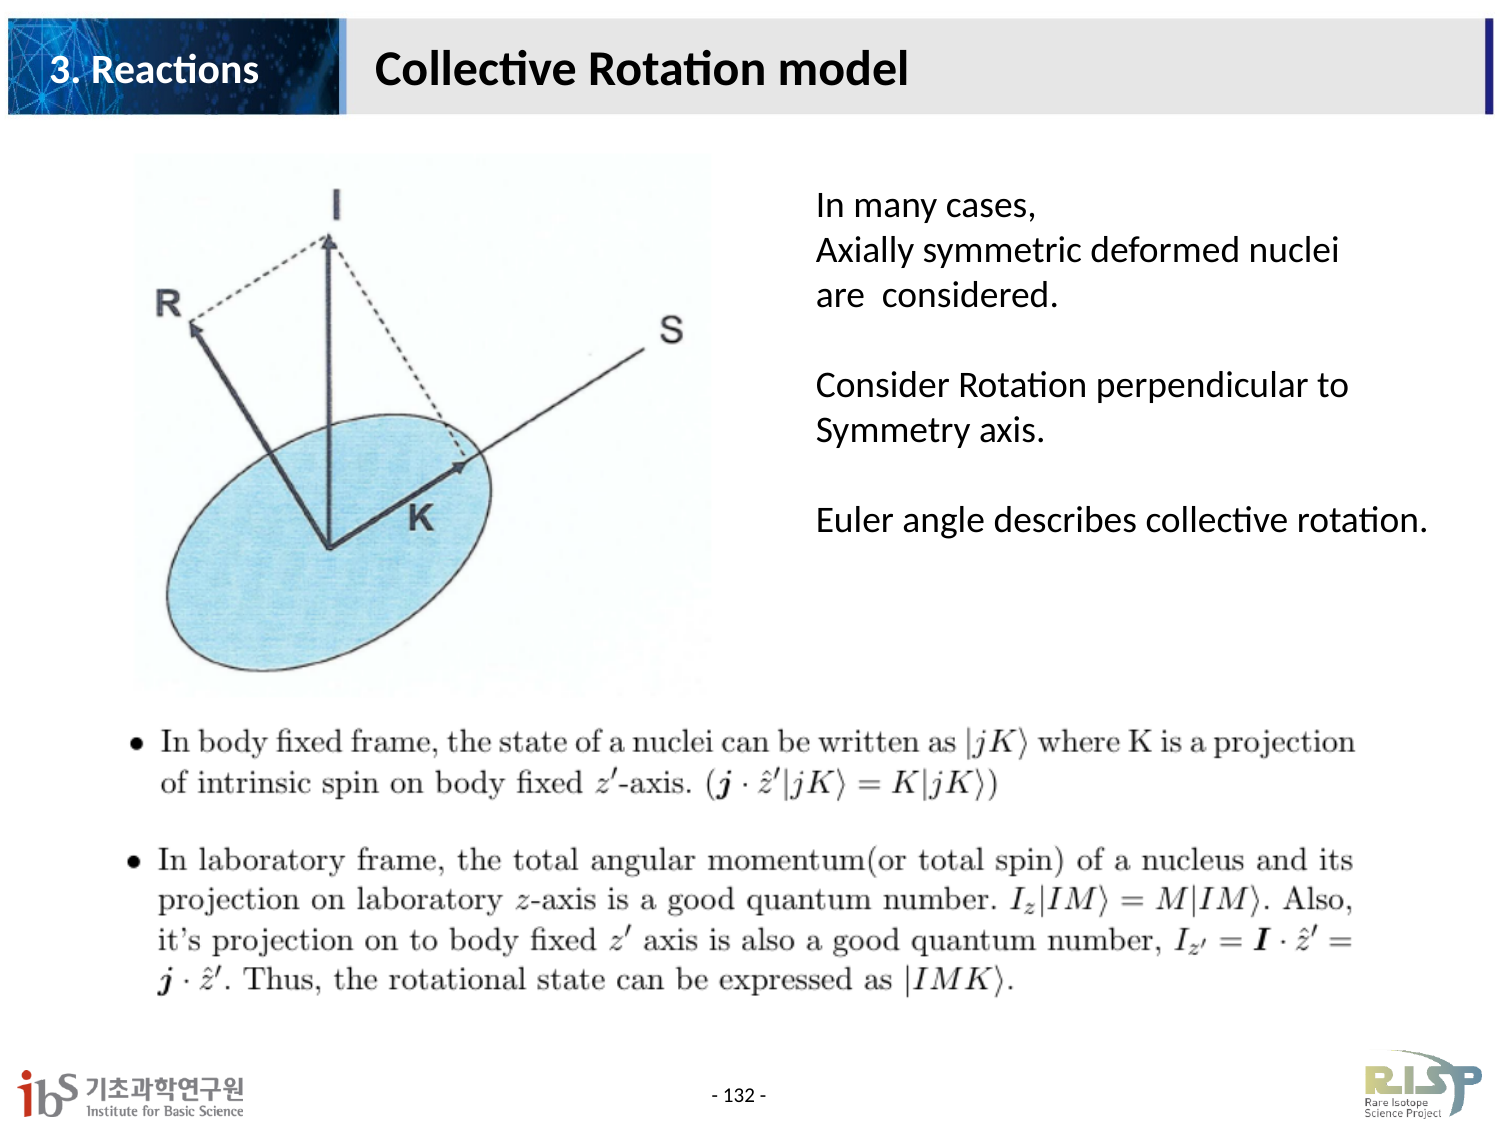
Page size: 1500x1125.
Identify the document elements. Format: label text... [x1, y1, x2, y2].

picture [1364, 1049, 1482, 1119]
picture [17, 1070, 243, 1117]
text_box In many cases, Axially symmetric deformed nuclei are considered. Consider Rotation perpendicular to Symmetry axis. Euler angle describes collective rotation. [801, 172, 1445, 548]
picture [2, 10, 1500, 130]
picture [50, 142, 1371, 820]
picture [106, 834, 1392, 1010]
